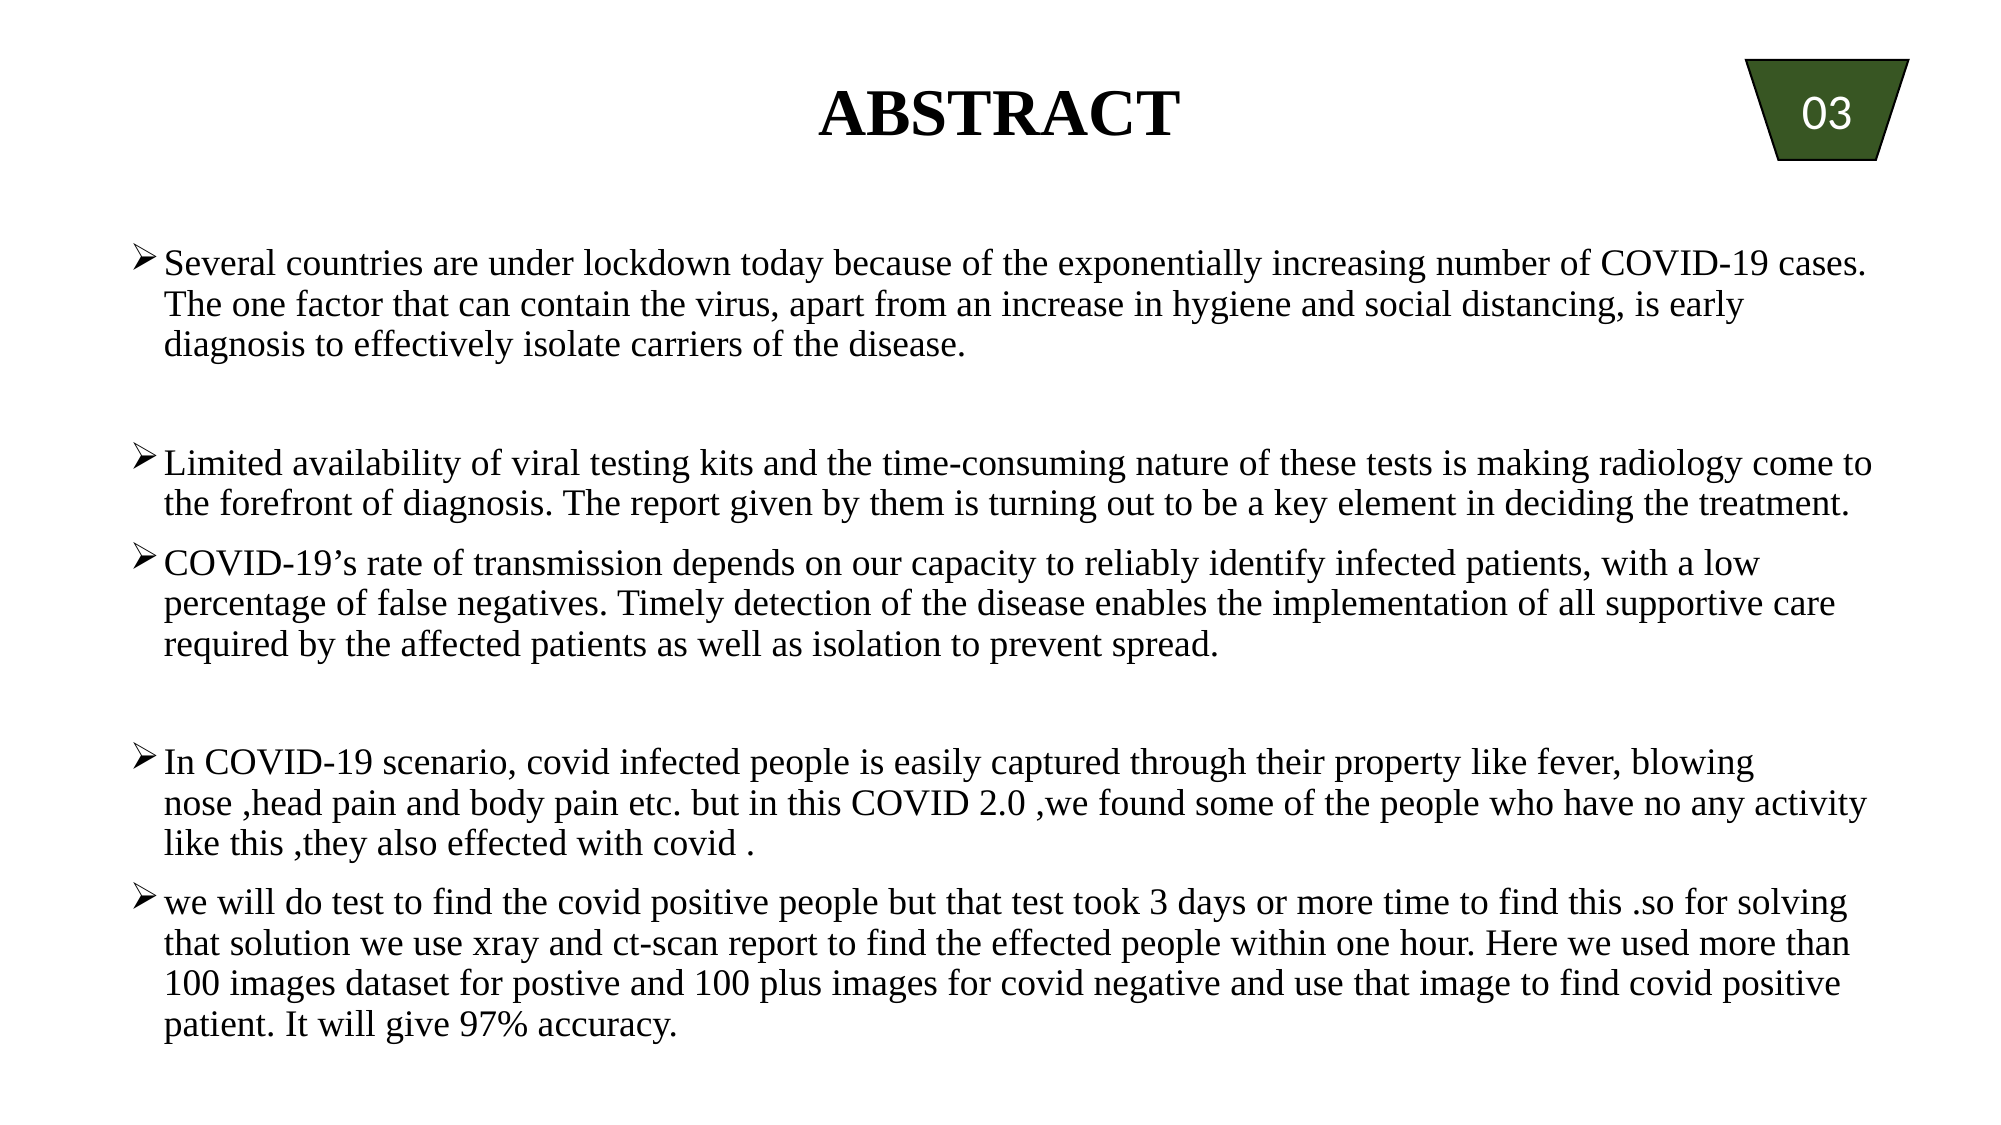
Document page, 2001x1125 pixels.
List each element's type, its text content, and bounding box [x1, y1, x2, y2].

title ABSTRACT [137, 59, 1863, 169]
list Several countries are under lockdown today because of the exponentially increasing number of COVID-19 cases. The one factor that can contain the virus, apart from an increase in hygiene and social distancing, is early diagnosis to effectively isolate carriers of the disease. Limited availability of viral testing kits and the time-consuming nature of these tests is making radiology come to the forefront of diagnosis. The report given by them is turning out to be a key element in deciding the treatment. COVID-19’s rate of transmission depends on our capacity to reliably identify infected patients, with a low percentage of false negatives. Timely detection of the disease enables the implementation of all supportive care required by the affected patients as well as isolation to prevent spread. In COVID-19 scenario, covid infected people is easily captured through their property like fever, blowing nose ,head pain and body pain etc. but in this COVID 2.0 ,we found some of the people who have no any activity like this ,they also effected with covid . we will do test to find the covid positive people but that test took 3 days or more time to find this .so for solving that solution we use xray and ct-scan report to find the effected people within one hour. Here we used more than 100 images dataset for postive and 100 plus images for covid negative and use that image to find covid positive patient. It will give 97% accuracy. [115, 236, 1894, 1090]
text_box 03 [1744, 58, 1910, 161]
